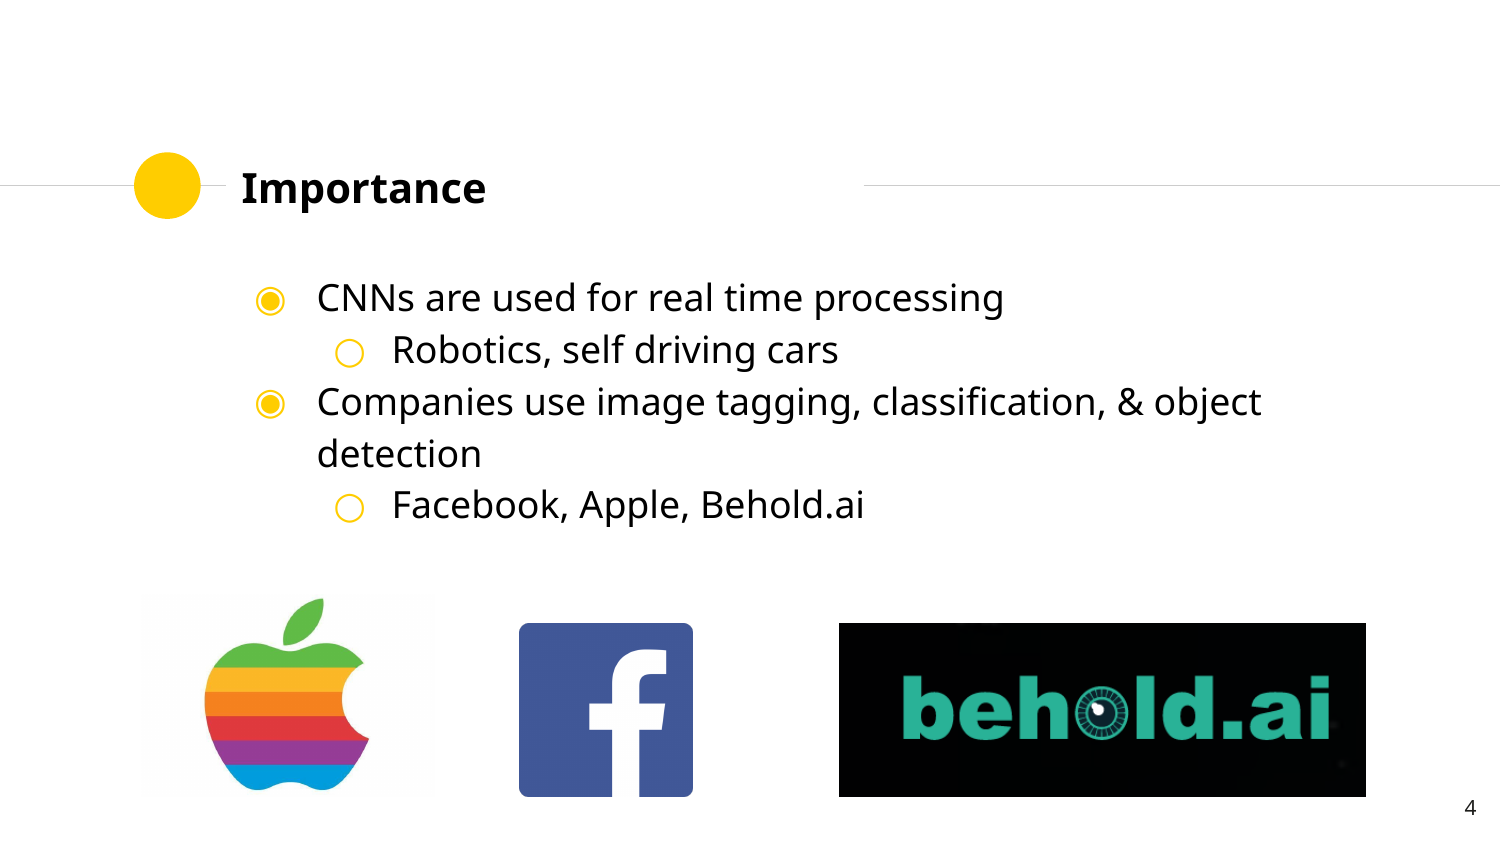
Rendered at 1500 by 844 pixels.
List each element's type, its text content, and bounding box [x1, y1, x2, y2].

slide_number ‹#› [1401, 779, 1492, 844]
title Importance [226, 151, 863, 223]
picture [838, 623, 1366, 797]
picture [519, 623, 693, 797]
picture [140, 594, 436, 797]
list CNNs are used for real time processing Robotics, self driving cars Companies use image tagging, classification, & object detection Facebook, Apple, Behold.ai [226, 252, 1417, 764]
